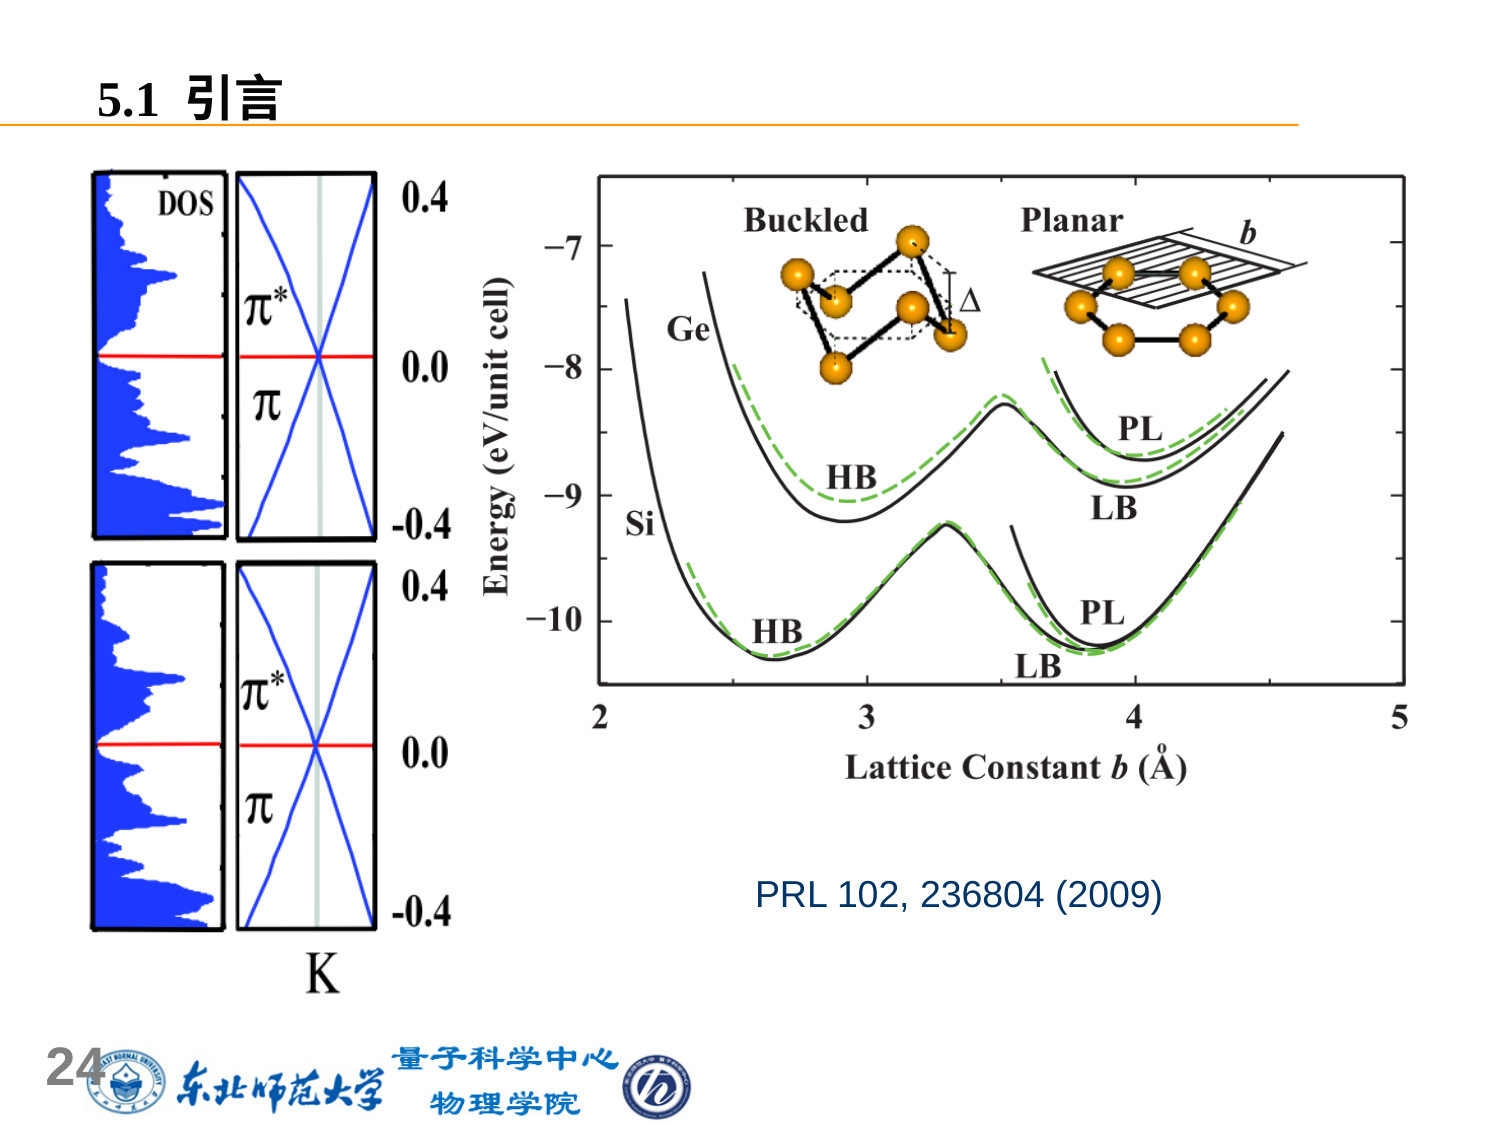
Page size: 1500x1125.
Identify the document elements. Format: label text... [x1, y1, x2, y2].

picture [0, 0, 1500, 1125]
slide_number 24 [13, 1023, 138, 1105]
text_box PRL 102, 236804 (2009) [740, 862, 1179, 923]
text_box 5.1 引言 [82, 34, 300, 134]
